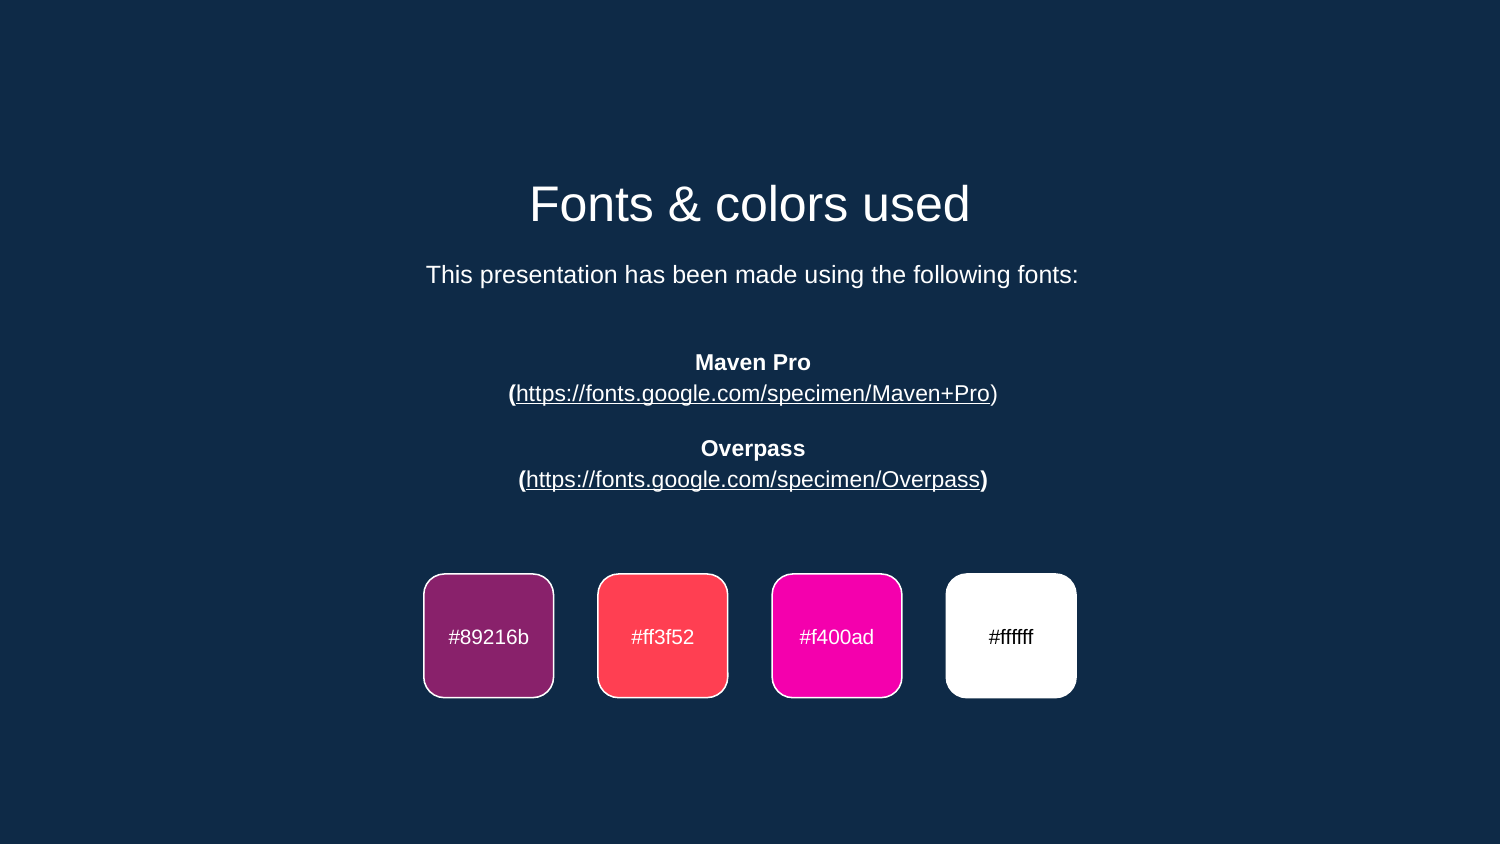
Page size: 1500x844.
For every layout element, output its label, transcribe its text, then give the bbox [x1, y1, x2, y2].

list Maven Pro (https://fonts.google.com/specimen/Maven+Pro) Overpass (https://fonts.google.com/specimen/Overpass) [175, 314, 1332, 521]
title Fonts & colors used [171, 156, 1328, 236]
list This presentation has been made using the following fonts: [175, 239, 1332, 312]
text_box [423, 573, 1077, 698]
